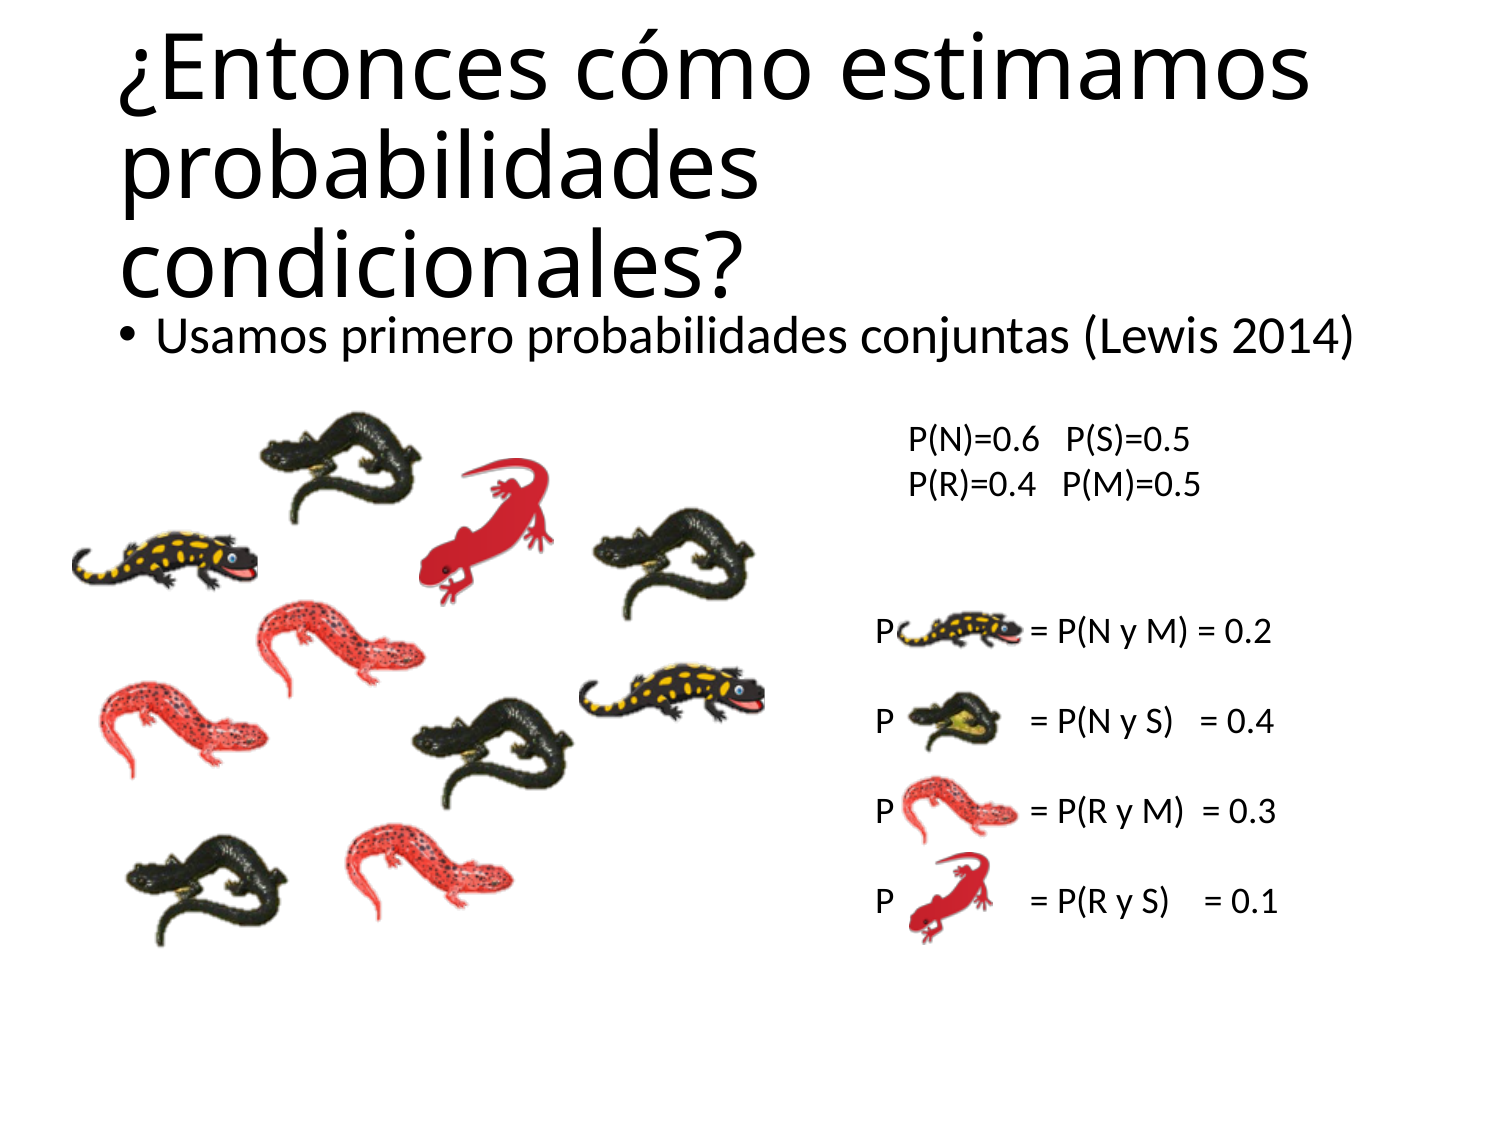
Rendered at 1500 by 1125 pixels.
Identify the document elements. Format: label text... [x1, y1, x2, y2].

picture [50, 381, 794, 964]
text_box P(N)=0.6 P(S)=0.5 P(R)=0.4 P(M)=0.5 [893, 406, 1378, 512]
title ¿Entonces cómo estimamos probabilidades condicionales? [103, 59, 1397, 278]
text_box P = P(N y M) = 0.2 P = P(N y S) = 0.4 P = P(R y M) = 0.3 P = P(R y S) = 0.1 [860, 598, 1416, 1019]
picture [867, 567, 1054, 945]
list Usamos primero probabilidades conjuntas (Lewis 2014) [103, 299, 1397, 376]
